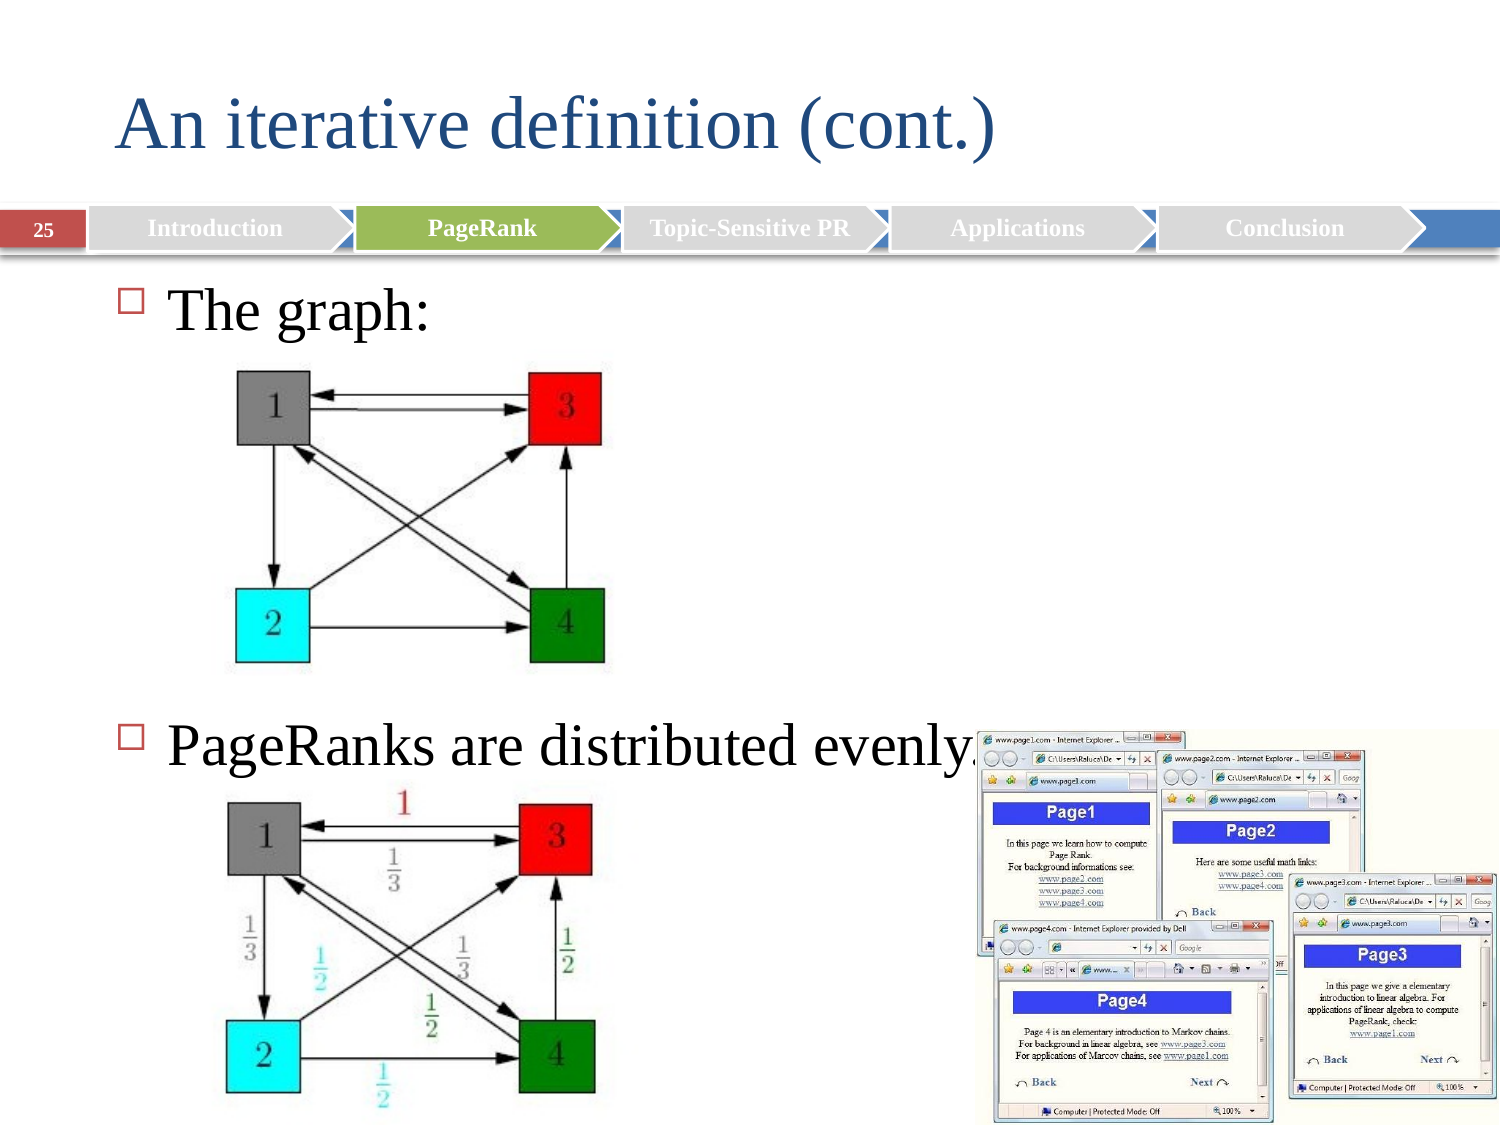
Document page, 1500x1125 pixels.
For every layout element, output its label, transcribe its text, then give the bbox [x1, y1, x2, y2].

text_box The graph: PageRanks are distributed evenly. [100, 262, 1438, 1000]
picture [187, 349, 646, 679]
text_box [87, 203, 1426, 252]
picture [187, 778, 646, 1125]
picture [974, 729, 1500, 1125]
slide_number 25 [0, 208, 82, 249]
title An iterative definition (cont.) [99, 37, 1438, 201]
